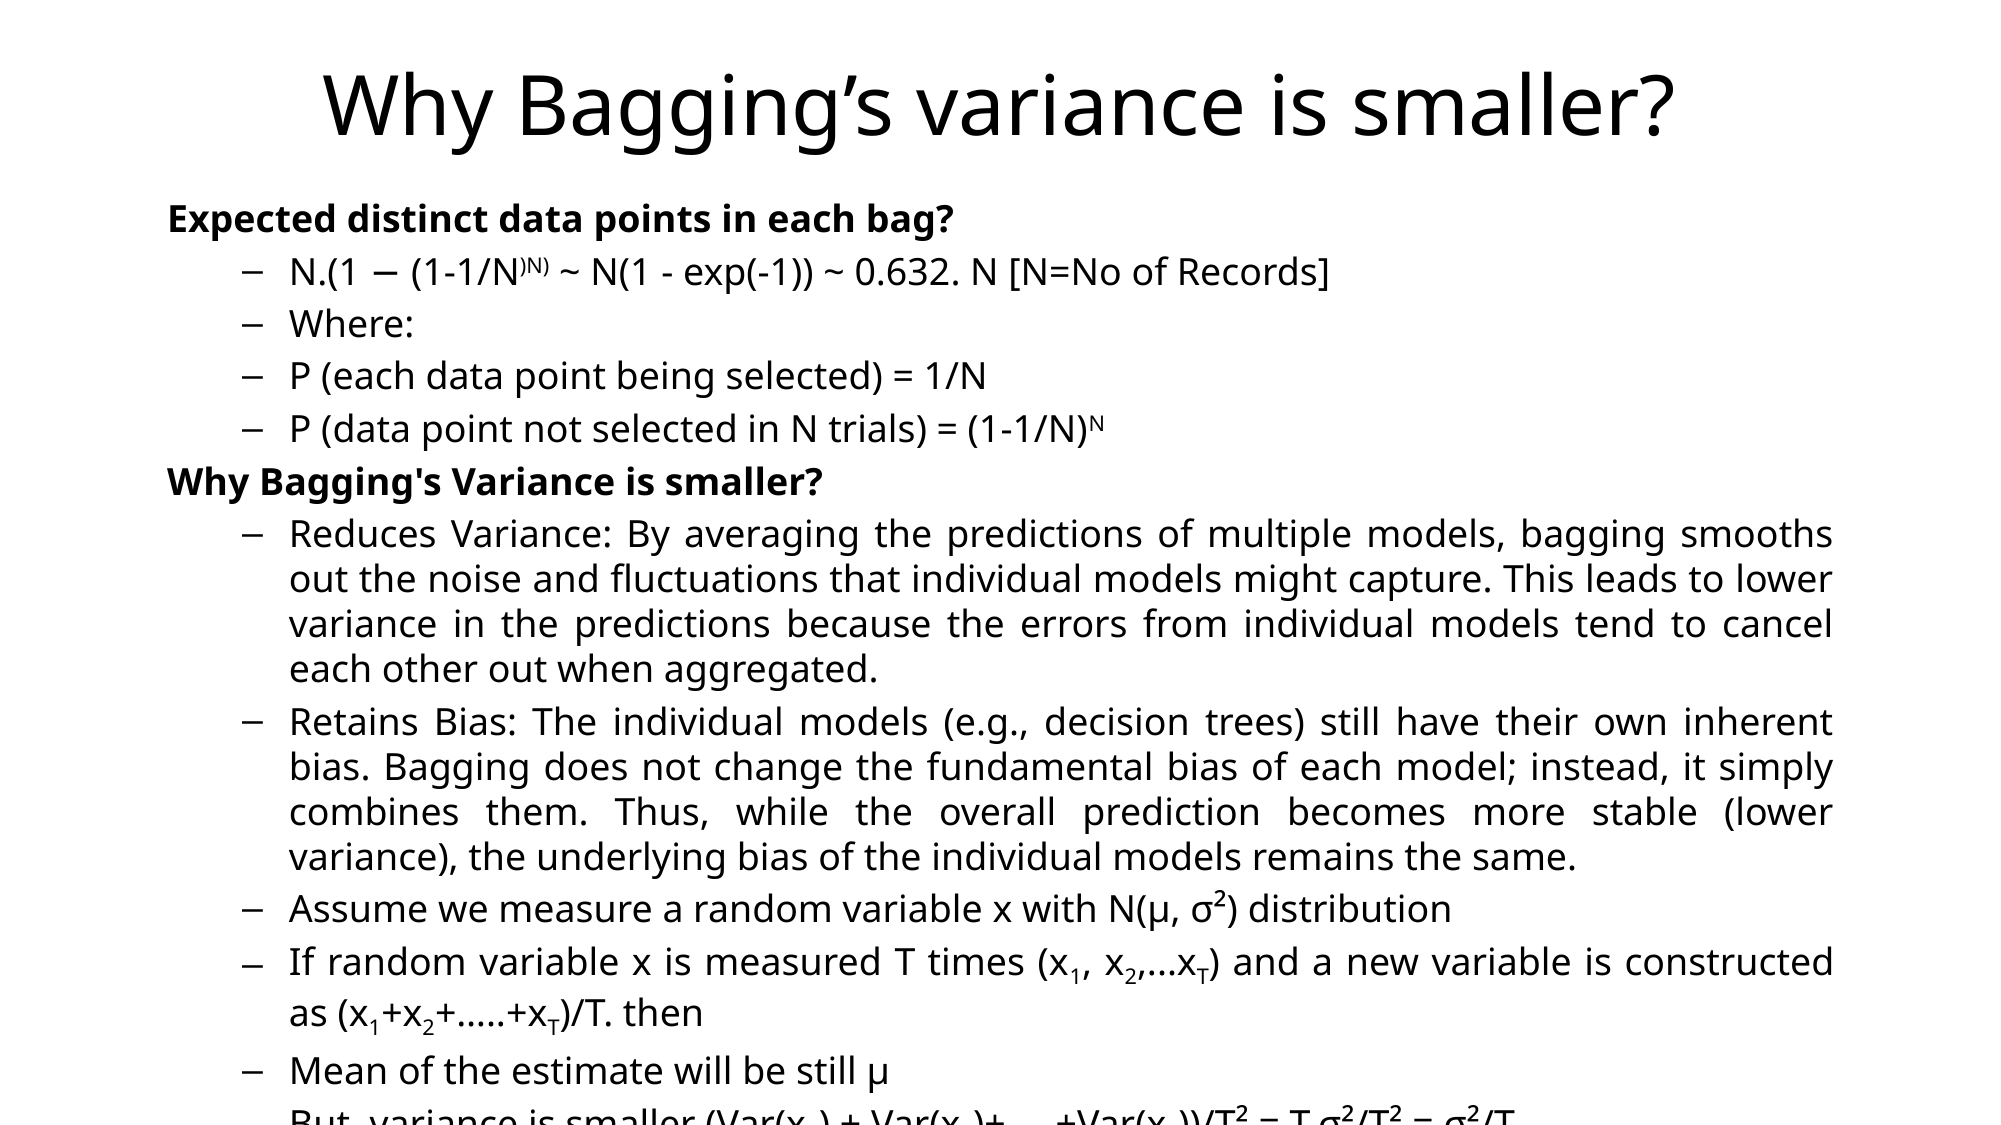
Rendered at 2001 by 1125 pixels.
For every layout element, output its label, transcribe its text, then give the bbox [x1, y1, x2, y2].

title Why Bagging’s variance is smaller? [99, 45, 1900, 233]
list Expected distinct data points in each bag? N.(1 − (1-1/N)N) ~ N(1 - exp(-1)) ~ 0.632. N [N=No of Records] Where: P (each data point being selected) = 1/N P (data point not selected in N trials) = (1-1/N)N Why Bagging's Variance is smaller? Reduces Variance: By averaging the predictions of multiple models, bagging smooths out the noise and fluctuations that individual models might capture. This leads to lower variance in the predictions because the errors from individual models tend to cancel each other out when aggregated. Retains Bias: The individual models (e.g., decision trees) still have their own inherent bias. Bagging does not change the fundamental bias of each model; instead, it simply combines them. Thus, while the overall prediction becomes more stable (lower variance), the underlying bias of the individual models remains the same. Assume we measure a random variable x with N(μ, σ²) distribution If random variable x is measured T times (x1, x2,...xT) and a new variable is constructed as (x1+x2+…..+xT)/T. then Mean of the estimate will be still μ But, variance is smaller (Var(x1) + Var(x2)+…..+Var(xT))/T² = Τ.σ²/T² = σ²/T [152, 187, 1850, 1113]
